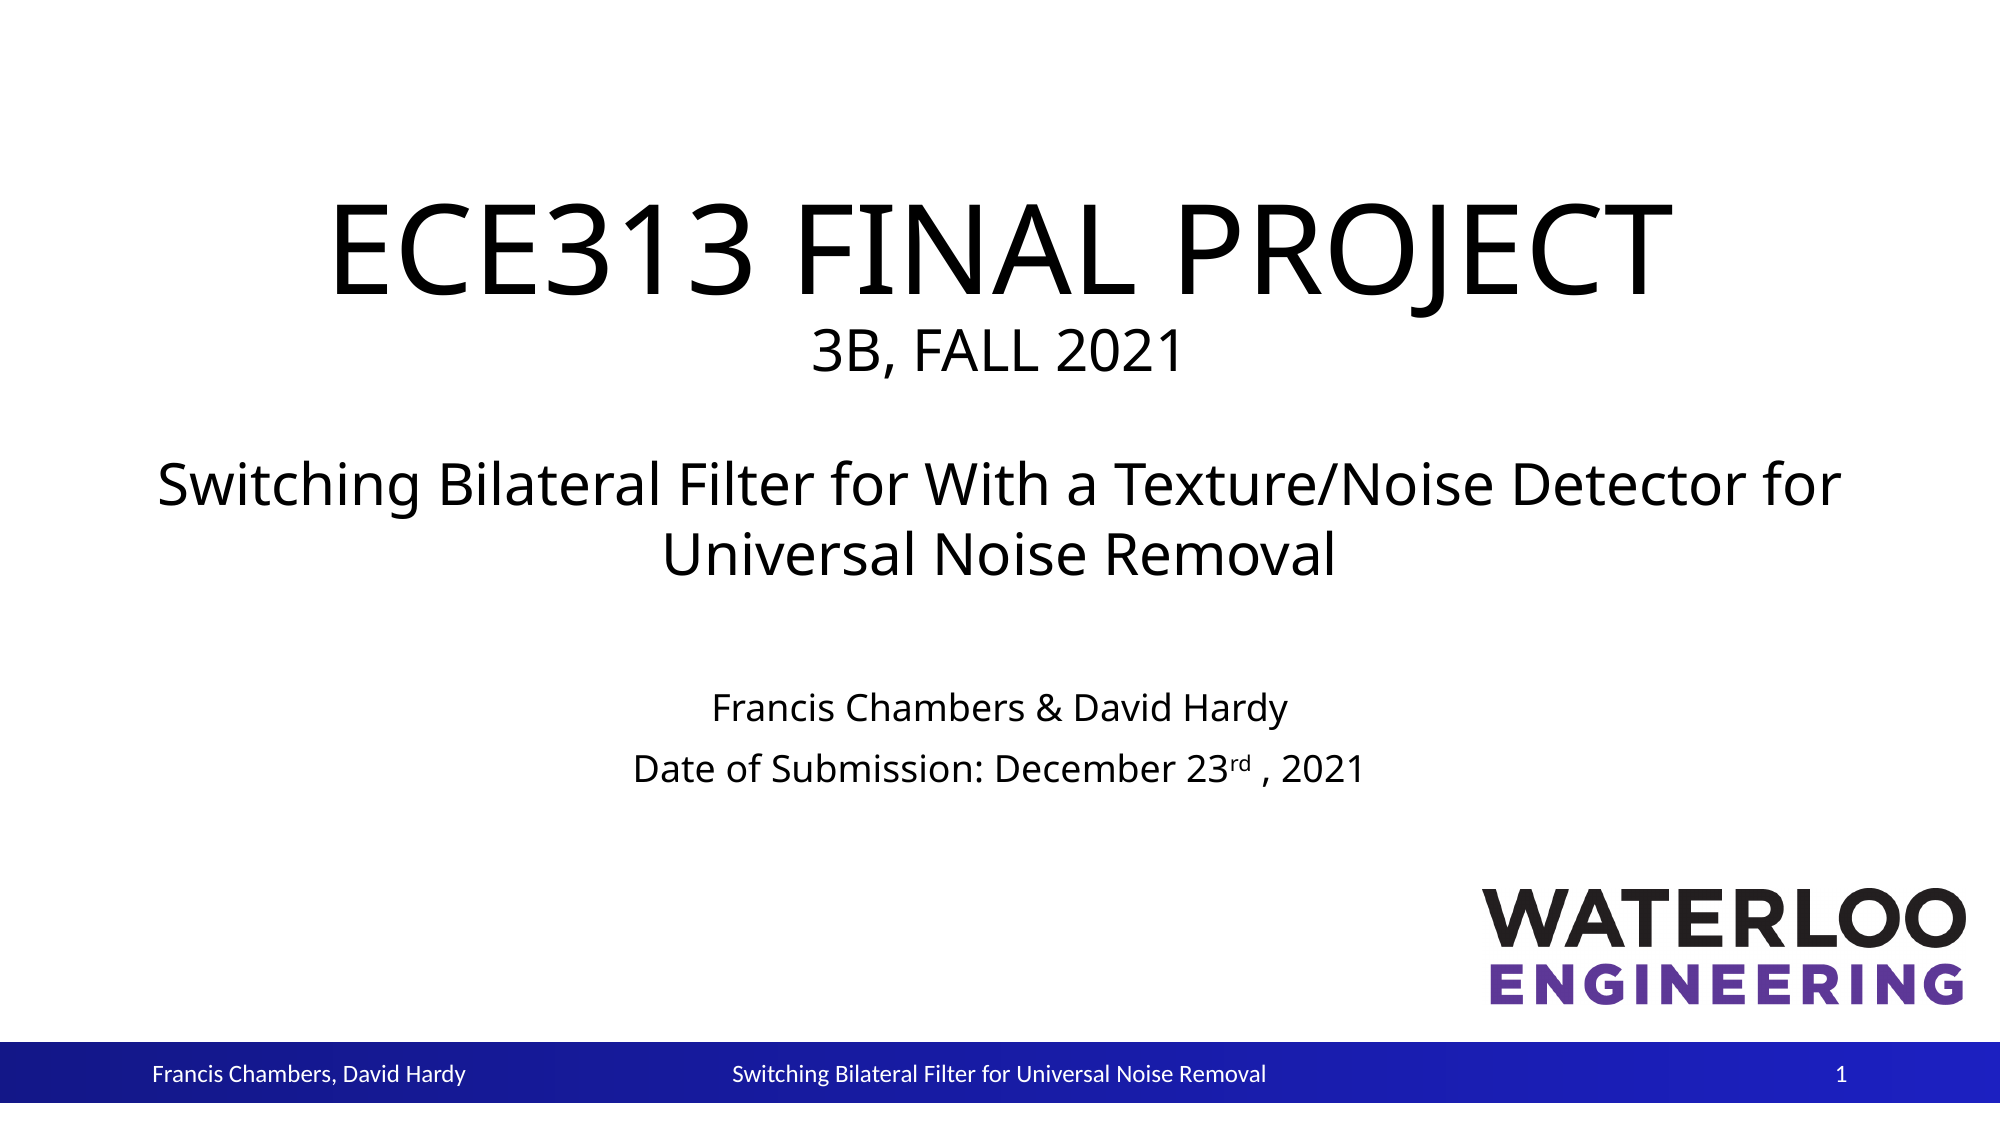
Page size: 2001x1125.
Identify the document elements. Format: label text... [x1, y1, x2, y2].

slide_number Francis Chambers, David Hardy [137, 1042, 588, 1103]
text_box Switching Bilateral Filter for With a Texture/Noise Detector for Universal Noise Removal [137, 440, 1863, 595]
title ECE313 Final Project 3B, Fall 2021 [249, 0, 1750, 392]
subtitle Francis Chambers & David Hardy Date of Submission: December 23rd , 2021 [249, 681, 1750, 863]
footer Switching Bilateral Filter for Universal Noise Removal [662, 1042, 1338, 1103]
slide_number 1 [1412, 1042, 1863, 1103]
picture [1482, 888, 1966, 1005]
text_box [0, 1042, 2000, 1104]
